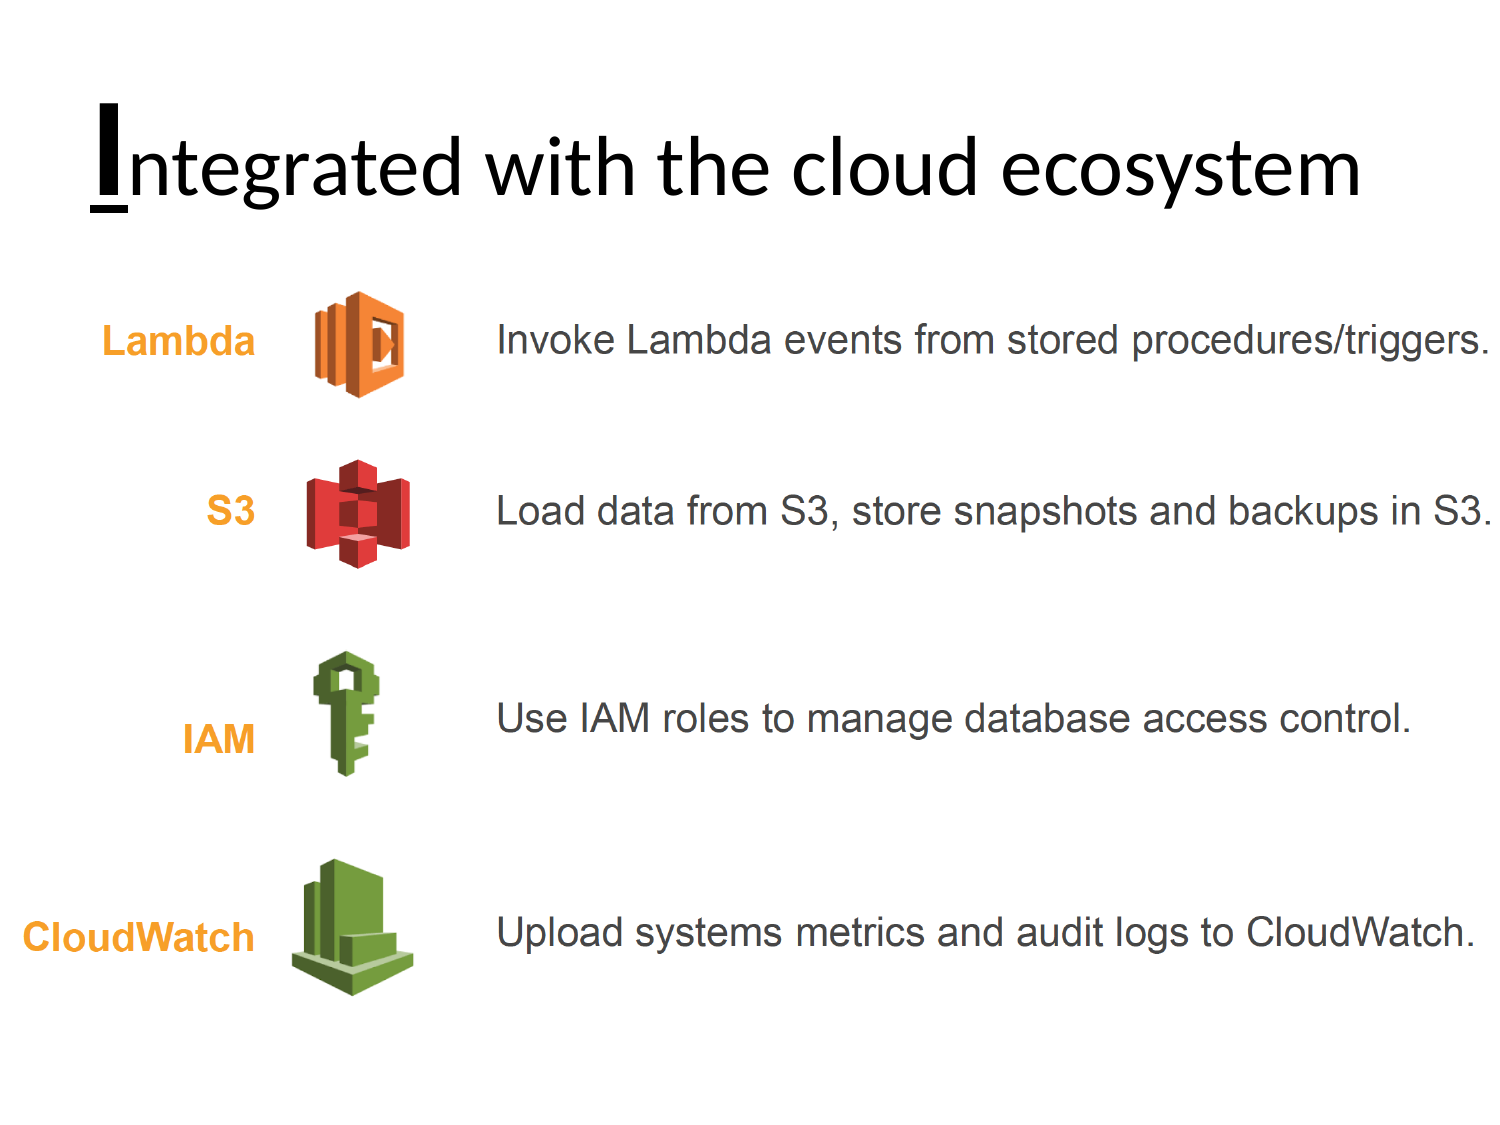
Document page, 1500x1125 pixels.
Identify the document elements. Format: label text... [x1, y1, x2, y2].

title Integrated with the cloud ecosystem [75, 45, 1425, 233]
picture [0, 236, 1500, 1006]
